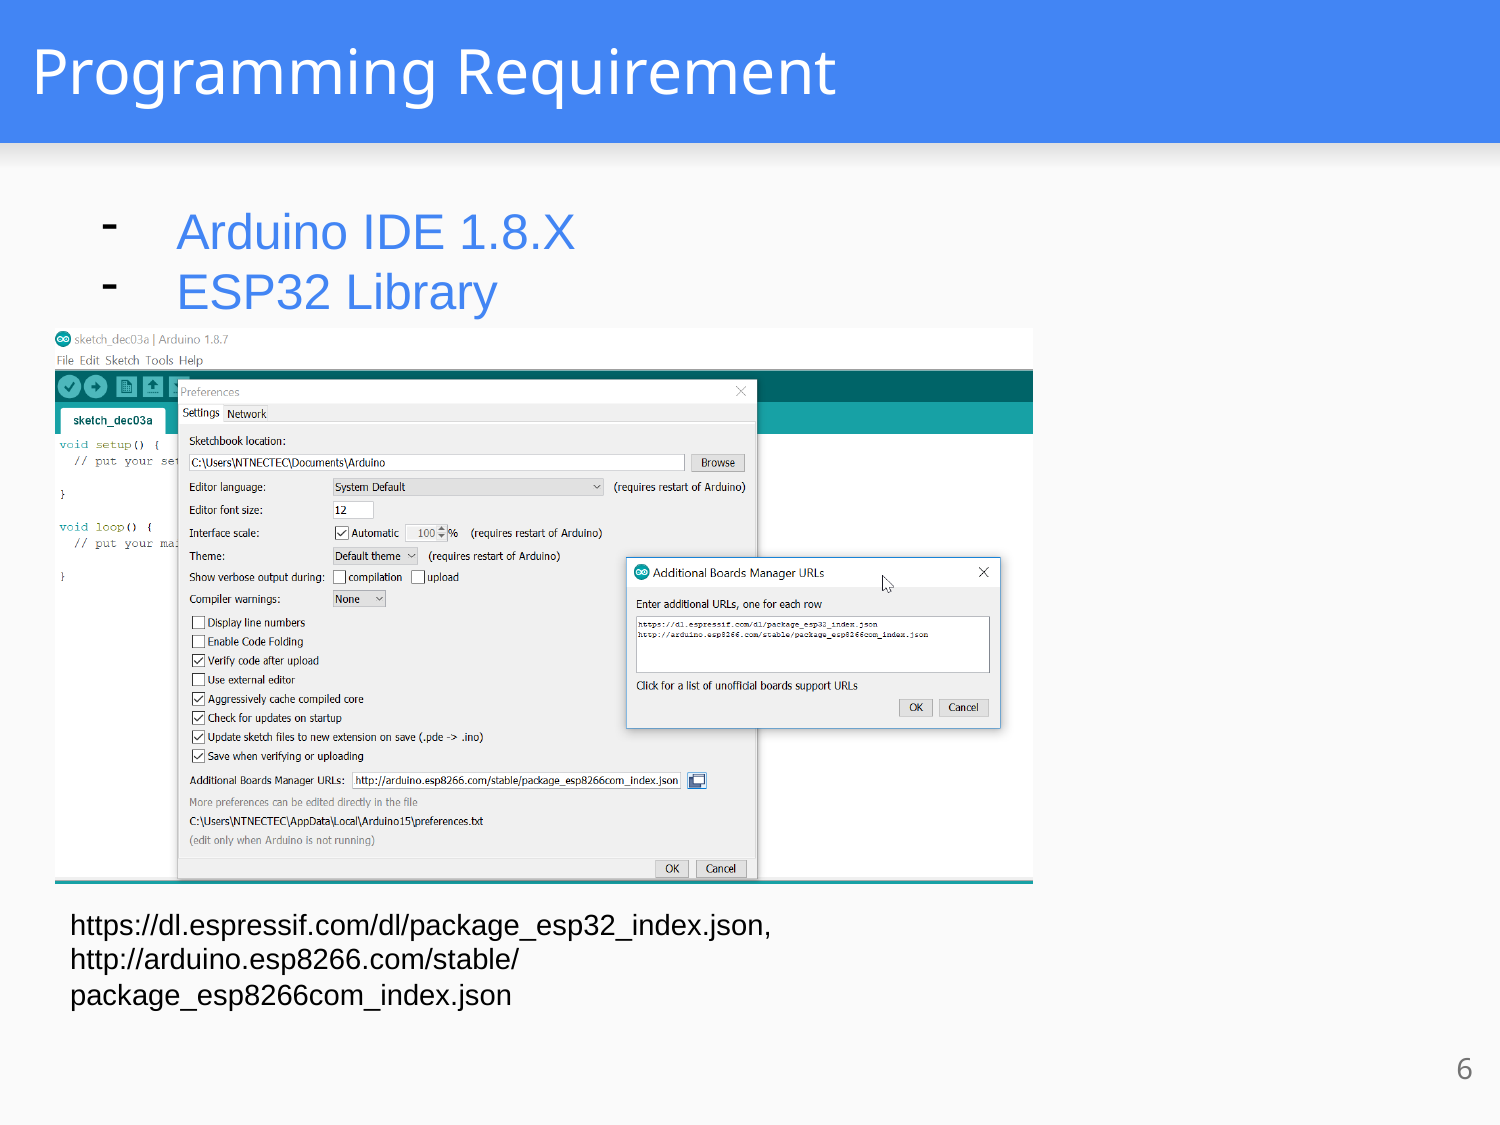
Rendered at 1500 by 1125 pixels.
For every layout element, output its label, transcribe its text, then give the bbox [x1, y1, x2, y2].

slide_number 6 [1398, 1027, 1489, 1114]
picture [55, 328, 1033, 884]
text_box https://dl.espressif.com/dl/package_esp32_index.json, http://arduino.esp8266.com/stable/package_esp8266com_index.json [55, 898, 806, 1019]
title Programming Requirement [16, 3, 1464, 136]
text_box Arduino IDE 1.8.X ESP32 Library [86, 192, 592, 326]
